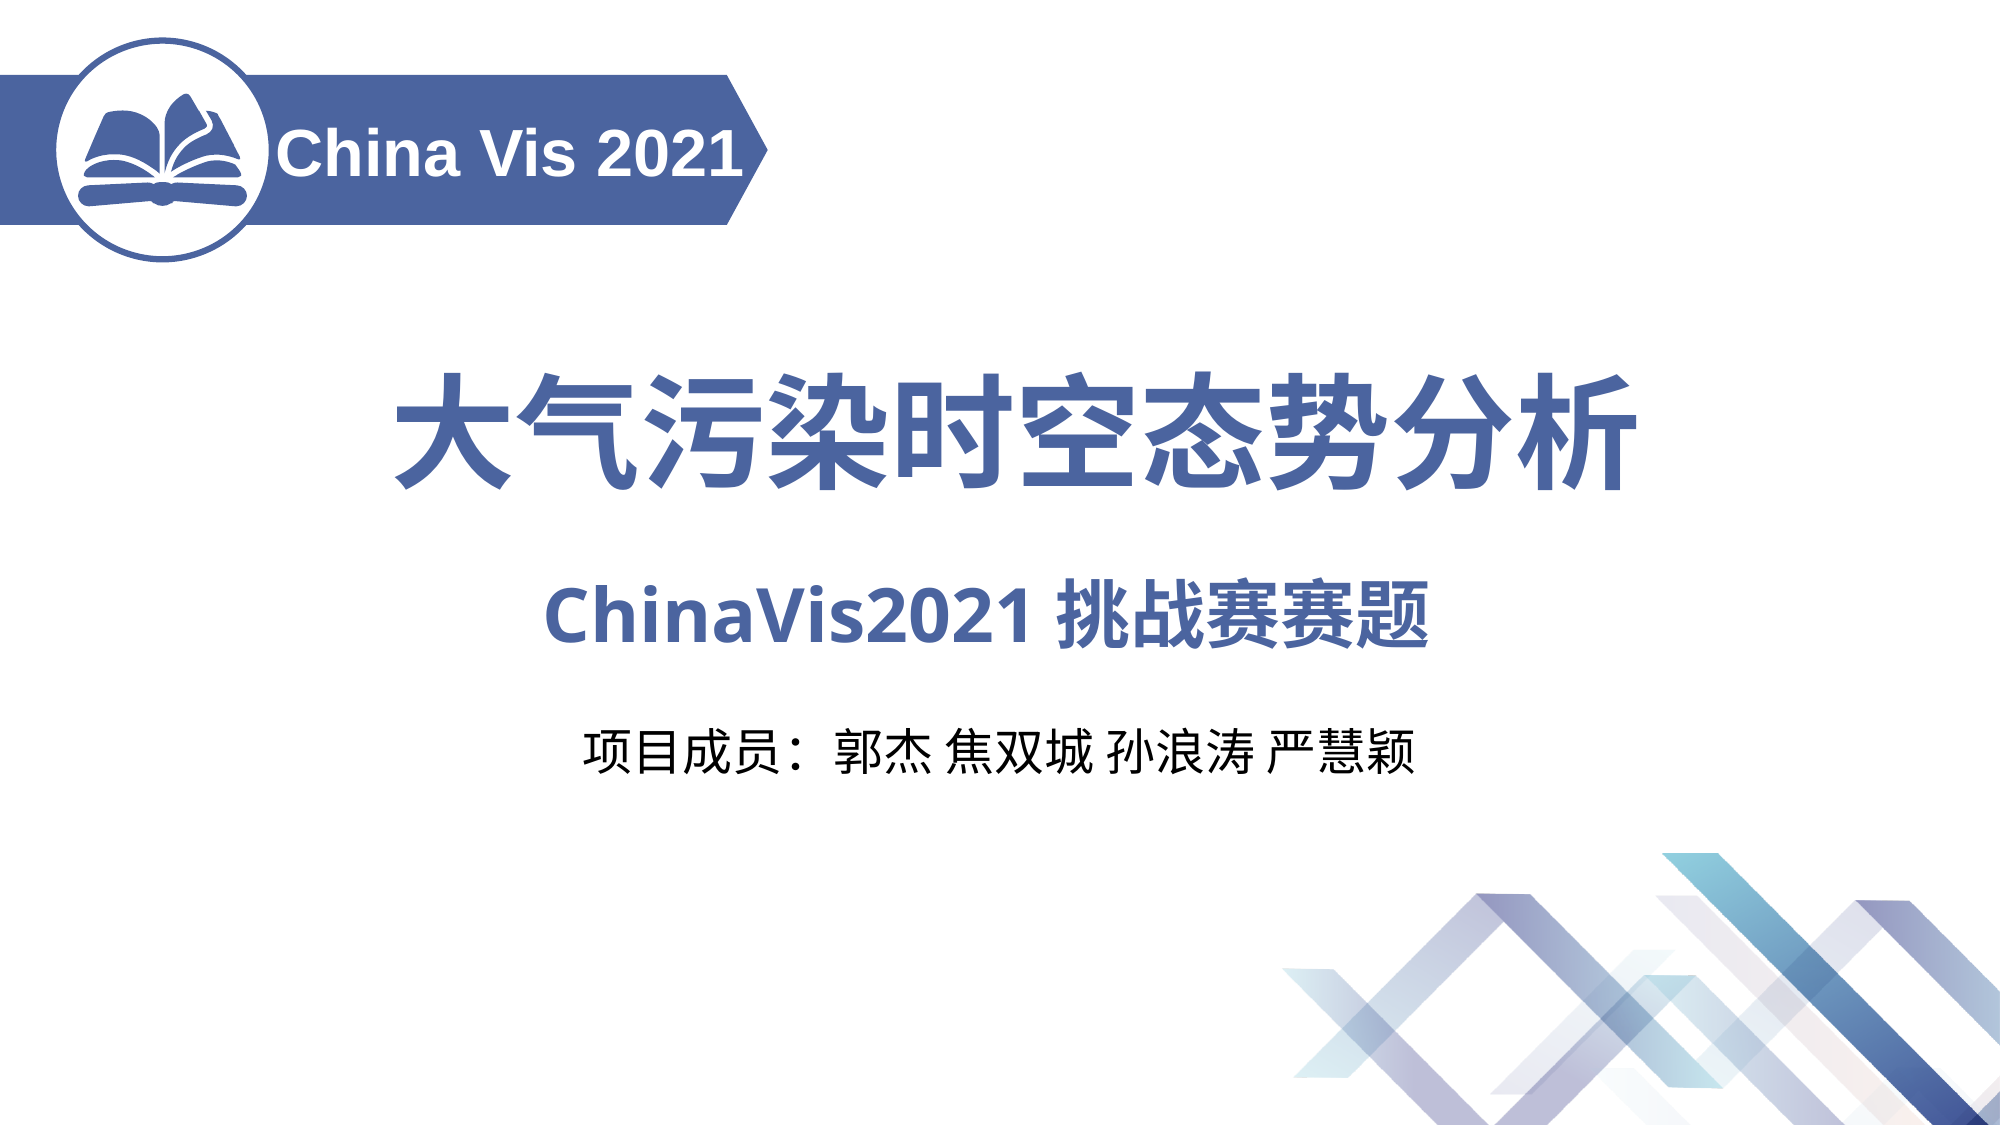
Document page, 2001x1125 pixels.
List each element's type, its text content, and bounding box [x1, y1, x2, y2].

text_box [52, 39, 263, 261]
text_box [243, 73, 743, 101]
text_box 大气污染时空态势分析 [364, 347, 1668, 512]
text_box 项目成员：郭杰 焦双城 孙浪涛 严慧颖 [568, 712, 1432, 788]
text_box [0, 73, 82, 226]
text_box [760, 133, 769, 167]
text_box China Vis 2021 [260, 101, 760, 197]
picture [1037, 853, 2000, 1125]
text_box ChinaVis2021挑战赛赛题 [334, 560, 1639, 665]
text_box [77, 93, 247, 207]
text_box [244, 197, 744, 226]
